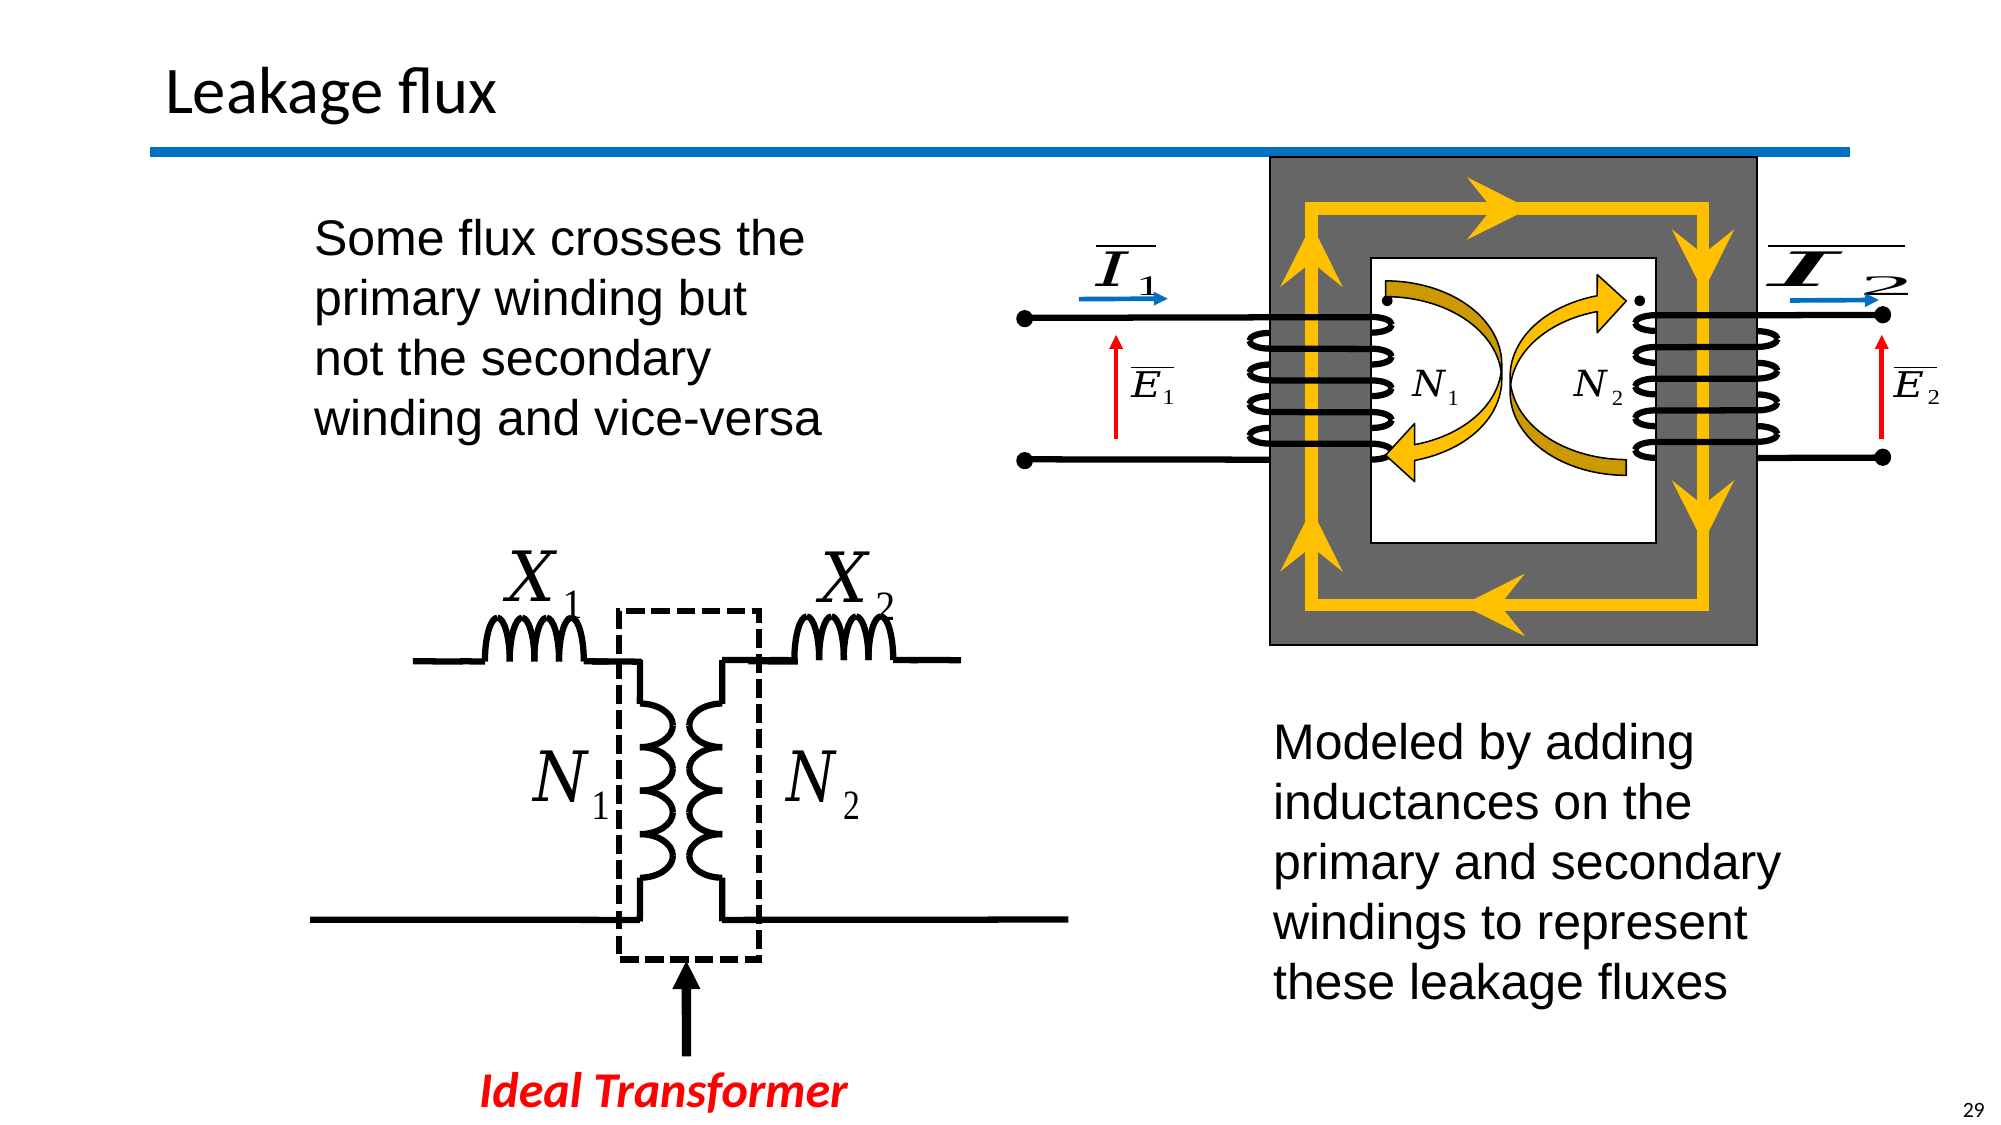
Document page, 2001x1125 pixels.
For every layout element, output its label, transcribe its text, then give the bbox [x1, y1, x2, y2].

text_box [1018, 156, 1940, 645]
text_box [748, 541, 962, 662]
title Leakage flux [150, 31, 1850, 142]
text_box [528, 611, 859, 959]
slide_number 29 [1583, 1087, 2000, 1125]
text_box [412, 540, 609, 662]
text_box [477, 960, 892, 1125]
text_box Some flux crosses the primary winding but not the secondary winding and vice-versa [299, 198, 842, 453]
text_box Modeled by adding inductances on the primary and secondary windings to represent these leakage fluxes [1258, 702, 1801, 1017]
